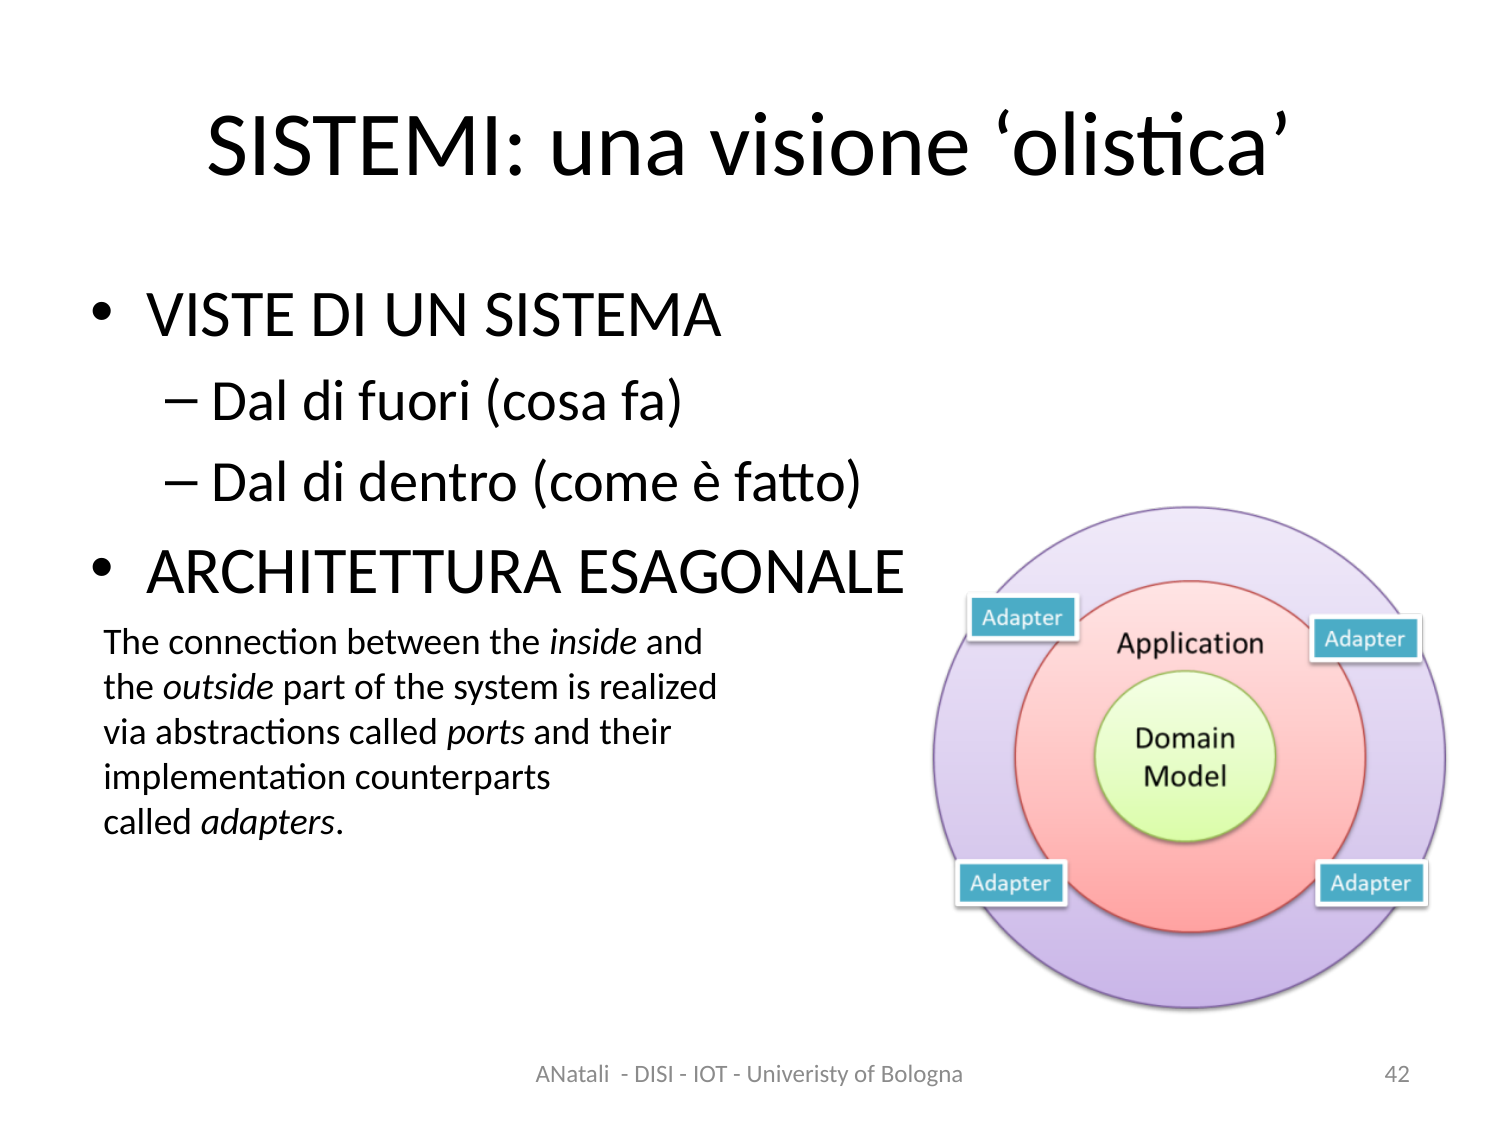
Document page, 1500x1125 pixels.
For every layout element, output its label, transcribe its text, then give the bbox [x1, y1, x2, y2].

footer ANatali - DISI - IOT - Univeristy of Bologna [512, 1042, 988, 1103]
slide_number 42 [1074, 1042, 1425, 1103]
picture [926, 503, 1452, 1017]
text_box The connection between the inside and the outside part of the system is realized via abstractions called ports and their implementation counterparts called adapters. [88, 609, 762, 850]
list VISTE DI UN SISTEMA Dal di fuori (cosa fa) Dal di dentro (come è fatto) ARCHITETTURA ESAGONALE [75, 262, 1425, 622]
title SISTEMI: una visione ‘olistica’ [75, 45, 1425, 233]
